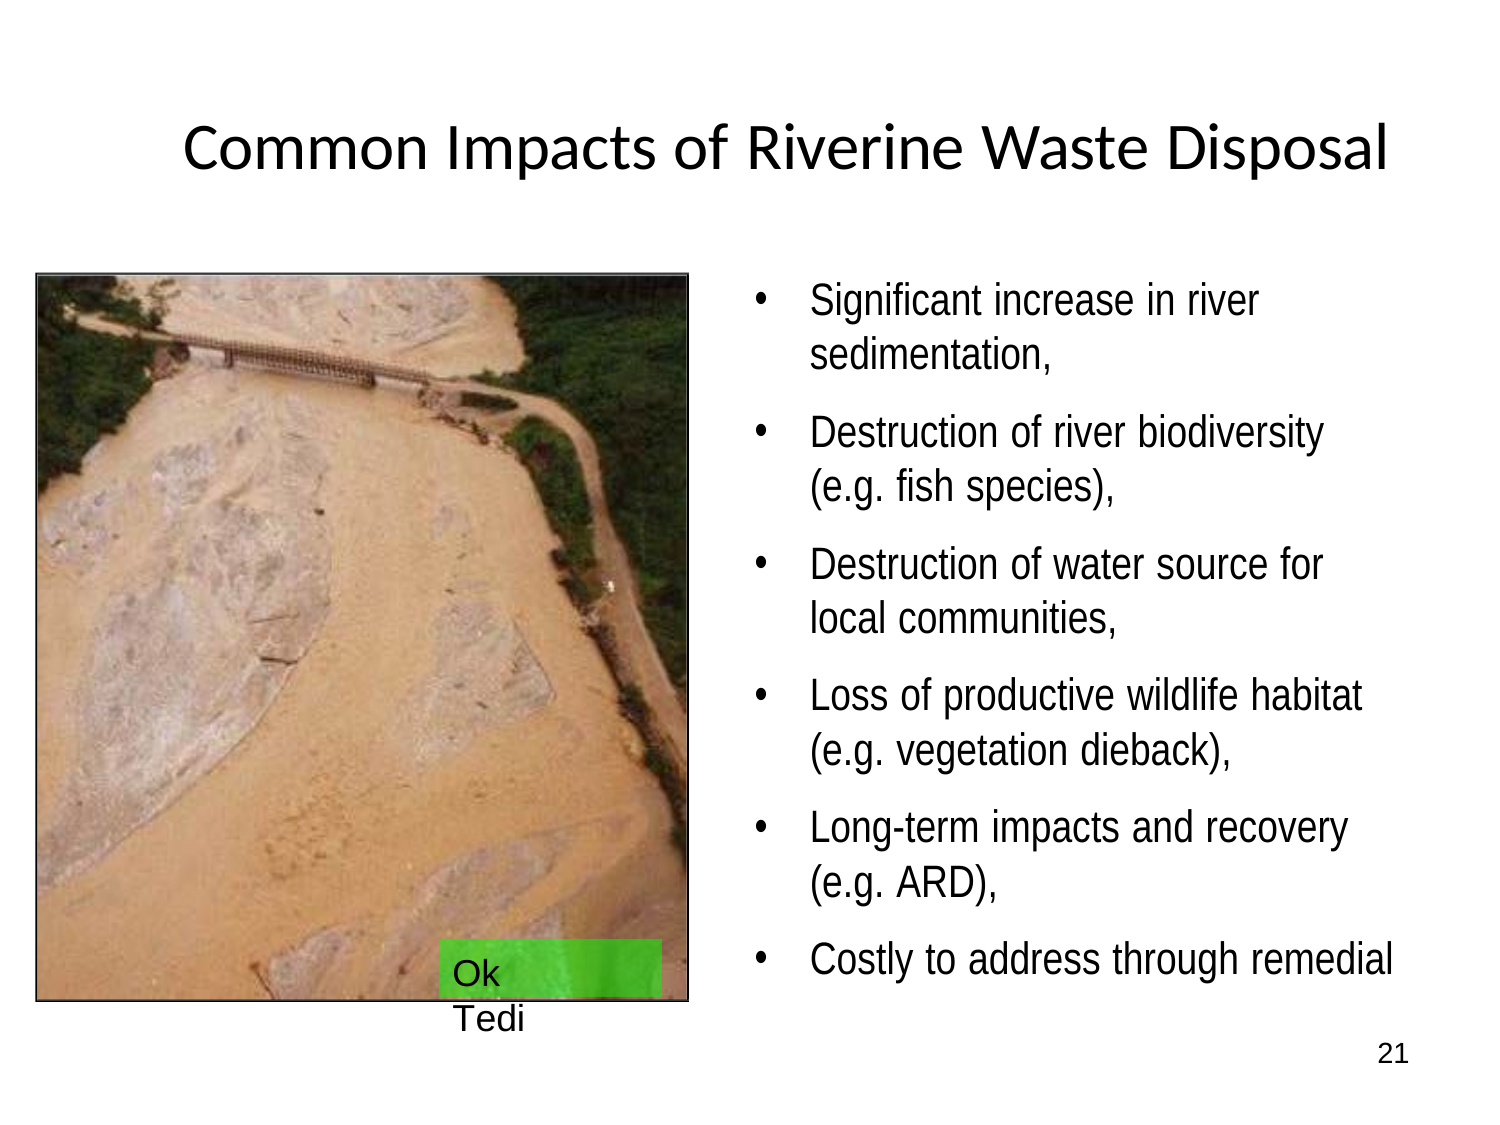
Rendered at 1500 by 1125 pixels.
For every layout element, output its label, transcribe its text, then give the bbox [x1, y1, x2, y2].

text_box [38, 275, 75, 999]
list Significant increase in river sedimentation, Destruction of river biodiversity (e.g. fish species), Destruction of water source for local communities, Loss of productive wildlife habitat (e.g. vegetation dieback), Long-term impacts and recovery (e.g. ARD), Costly to address through remedial [75, 262, 1425, 1005]
title Common Impacts of Riverine Waste Disposal [75, 45, 1425, 233]
text_box [437, 937, 663, 998]
text_box Ok Tedi [450, 948, 581, 1039]
text_box 21 [1375, 1034, 1412, 1070]
text_box [35, 272, 75, 1002]
